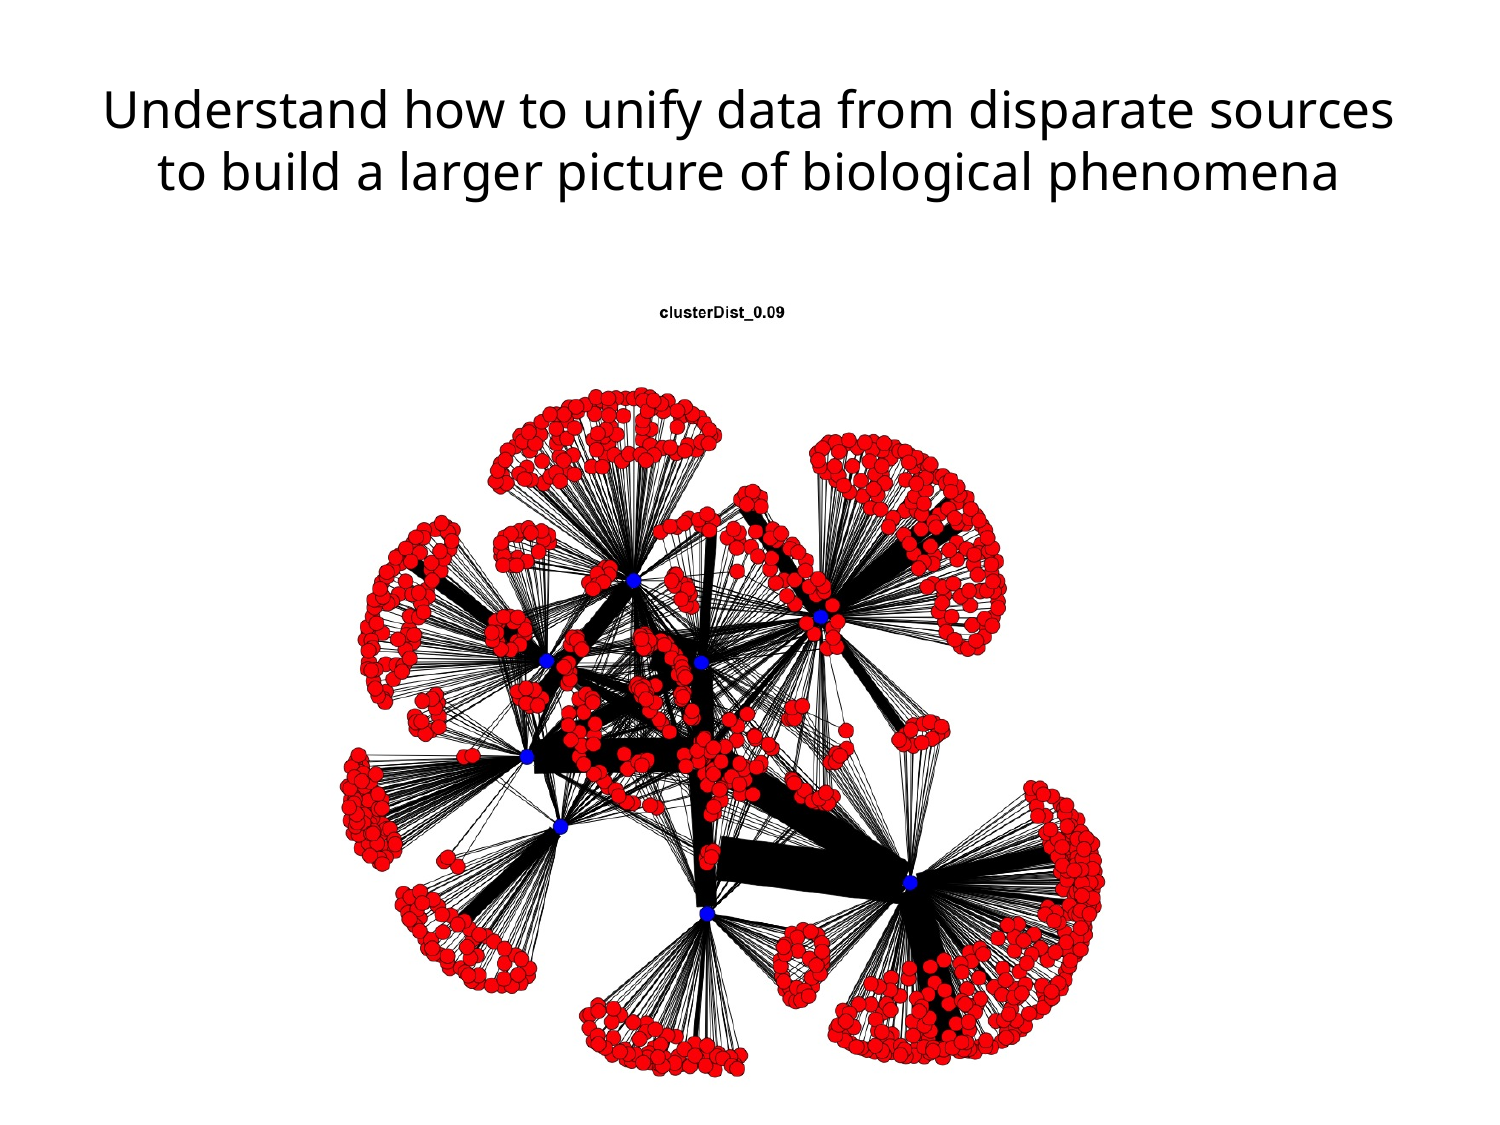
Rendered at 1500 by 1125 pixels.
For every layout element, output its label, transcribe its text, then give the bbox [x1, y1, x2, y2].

picture [285, 295, 1158, 1125]
title Understand how to unify data from disparate sources to build a larger picture of biological phenomena [75, 45, 1425, 233]
